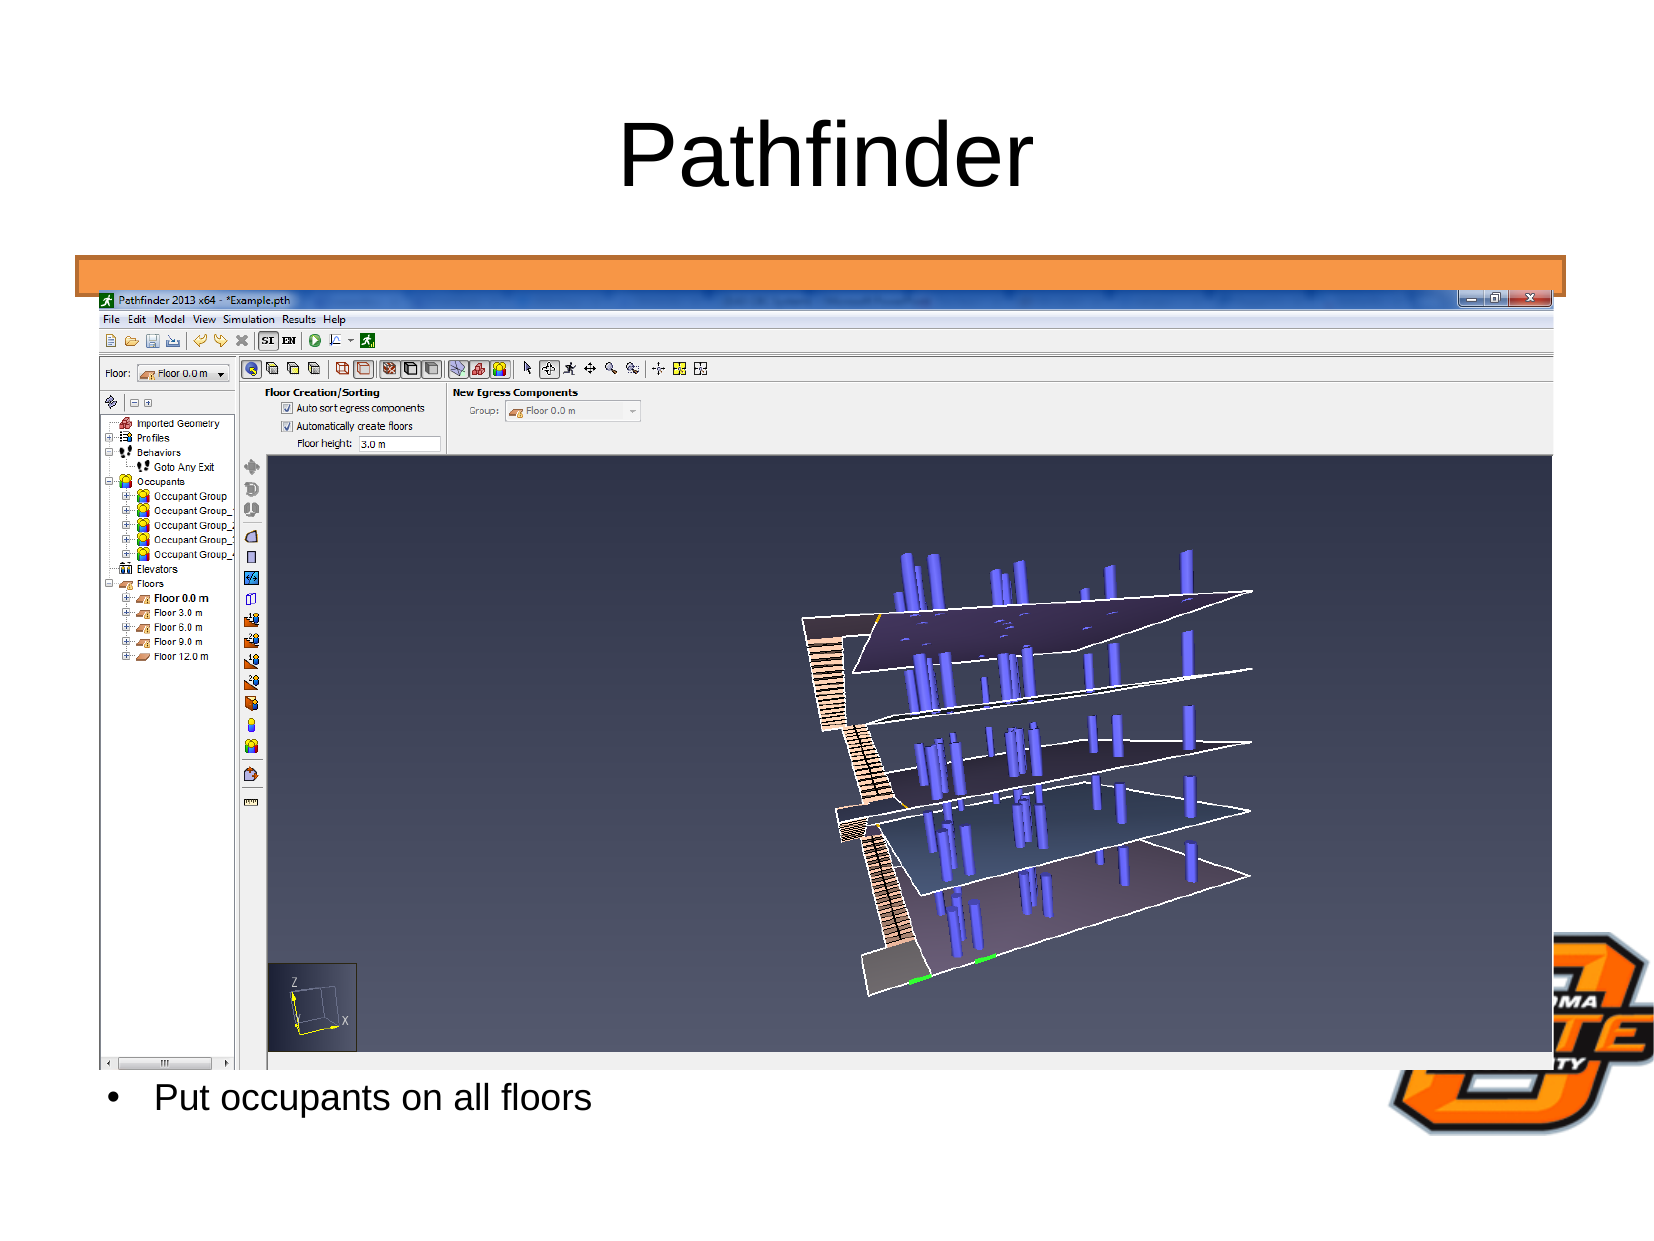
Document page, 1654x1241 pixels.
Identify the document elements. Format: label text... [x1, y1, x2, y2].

title Pathfinder [82, 49, 1571, 257]
picture [1364, 932, 1654, 1136]
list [98, 289, 1554, 1071]
text_box Put occupants on all floors [92, 1070, 608, 1127]
